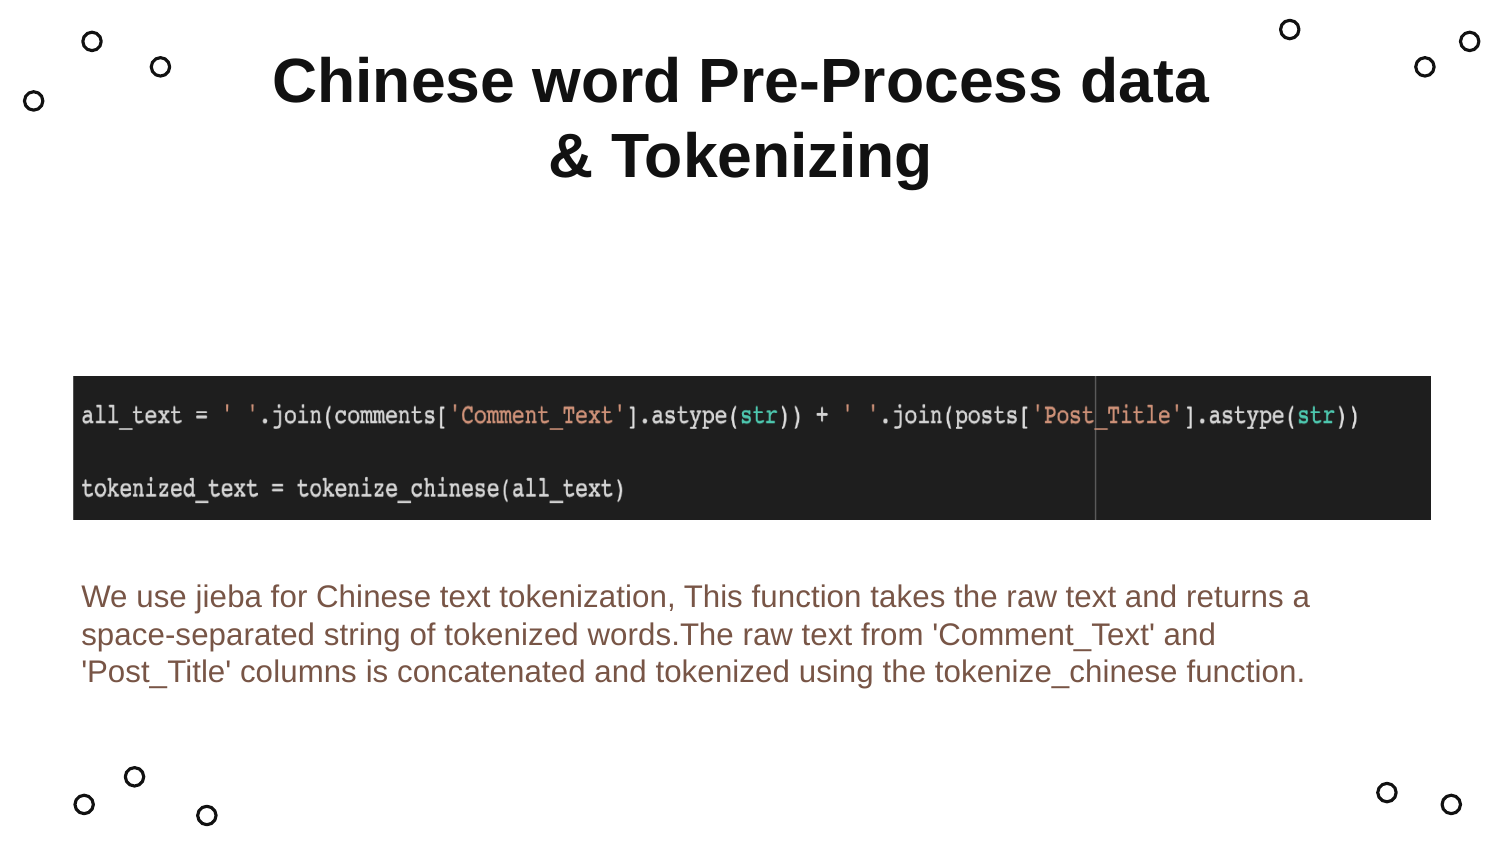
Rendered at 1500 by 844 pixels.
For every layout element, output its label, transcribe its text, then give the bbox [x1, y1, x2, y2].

text_box Chinese word Pre-Process data & Tokenizing [206, 67, 1277, 228]
text_box We use jieba for Chinese text tokenization, This function takes the raw text and returns a space-separated string of tokenized words.The raw text from 'Comment_Text' and 'Post_Title' columns is concatenated and tokenized using the tokenize_chinese function. [66, 571, 1386, 694]
picture [65, 376, 1465, 520]
